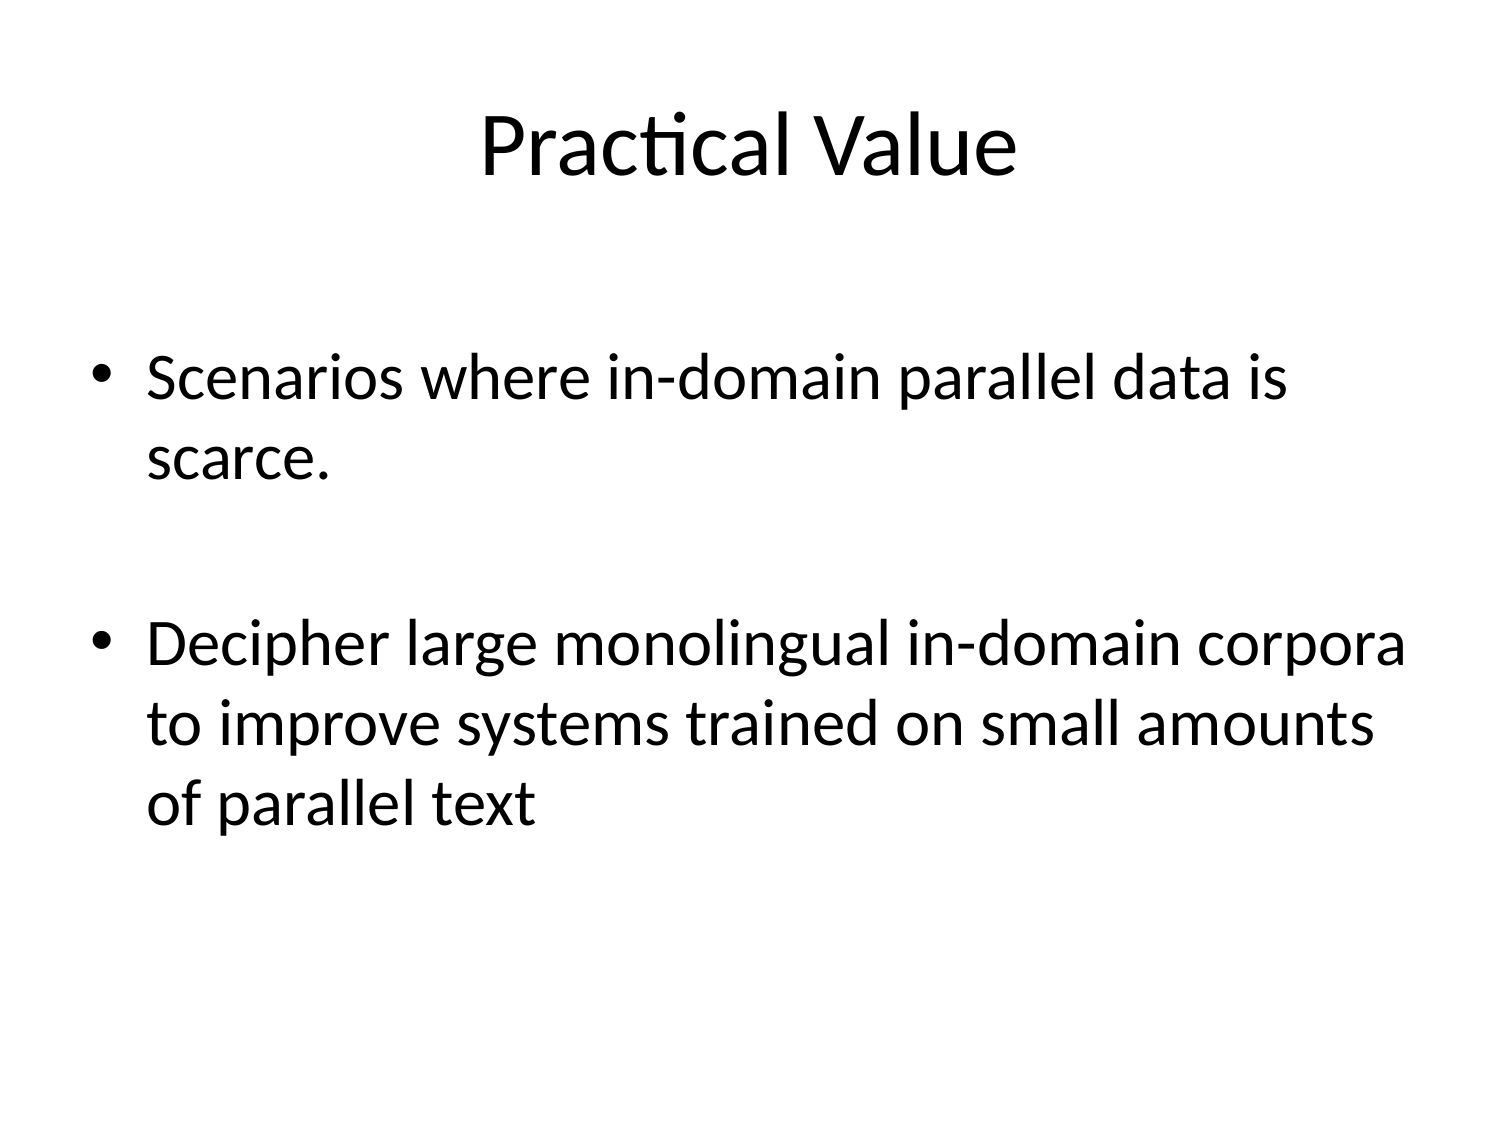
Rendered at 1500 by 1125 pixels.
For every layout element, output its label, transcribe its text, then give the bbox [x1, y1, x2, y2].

title Practical Value [75, 45, 1425, 233]
list Scenarios where in-domain parallel data is scarce. Decipher large monolingual in-domain corpora to improve systems trained on small amounts of parallel text [75, 324, 1425, 1005]
